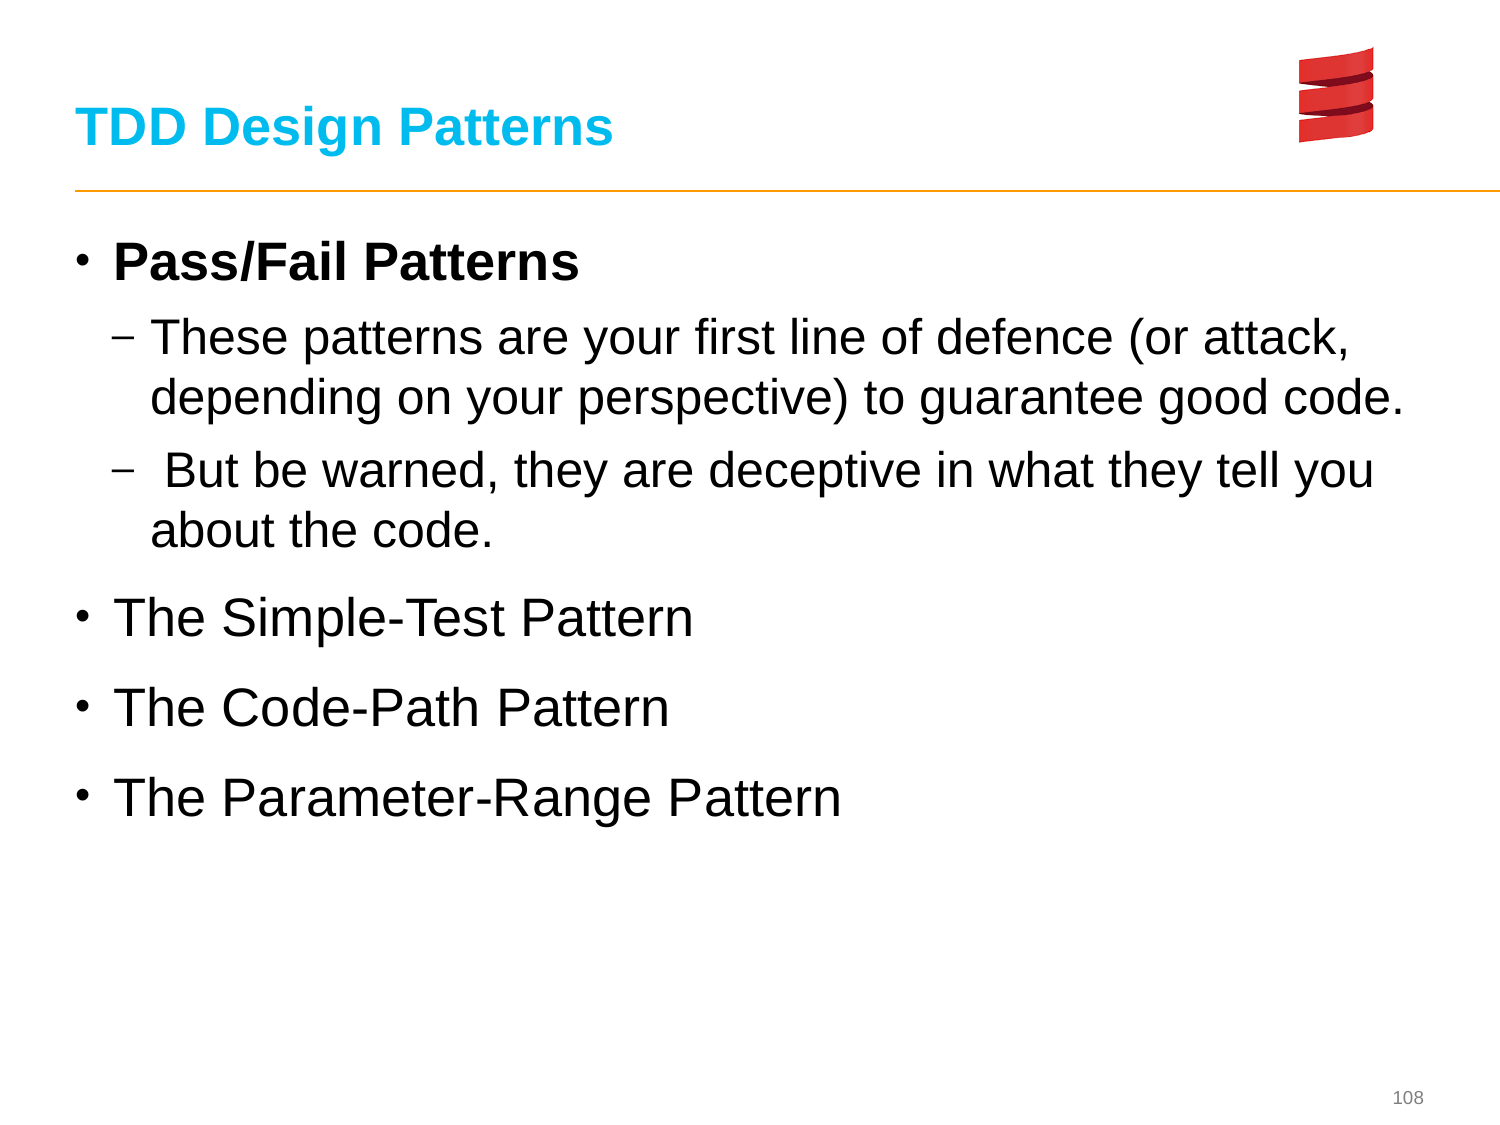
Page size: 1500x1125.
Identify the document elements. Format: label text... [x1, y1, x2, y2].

list Pass/Fail Patterns These patterns are your first line of defence (or attack, depending on your perspective) to guarantee good code. But be warned, they are deceptive in what they tell you about the code. The Simple-Test Pattern The Code-Path Pattern The Parameter-Range Pattern [75, 226, 1425, 1018]
title TDD Design Patterns [75, 27, 1422, 157]
